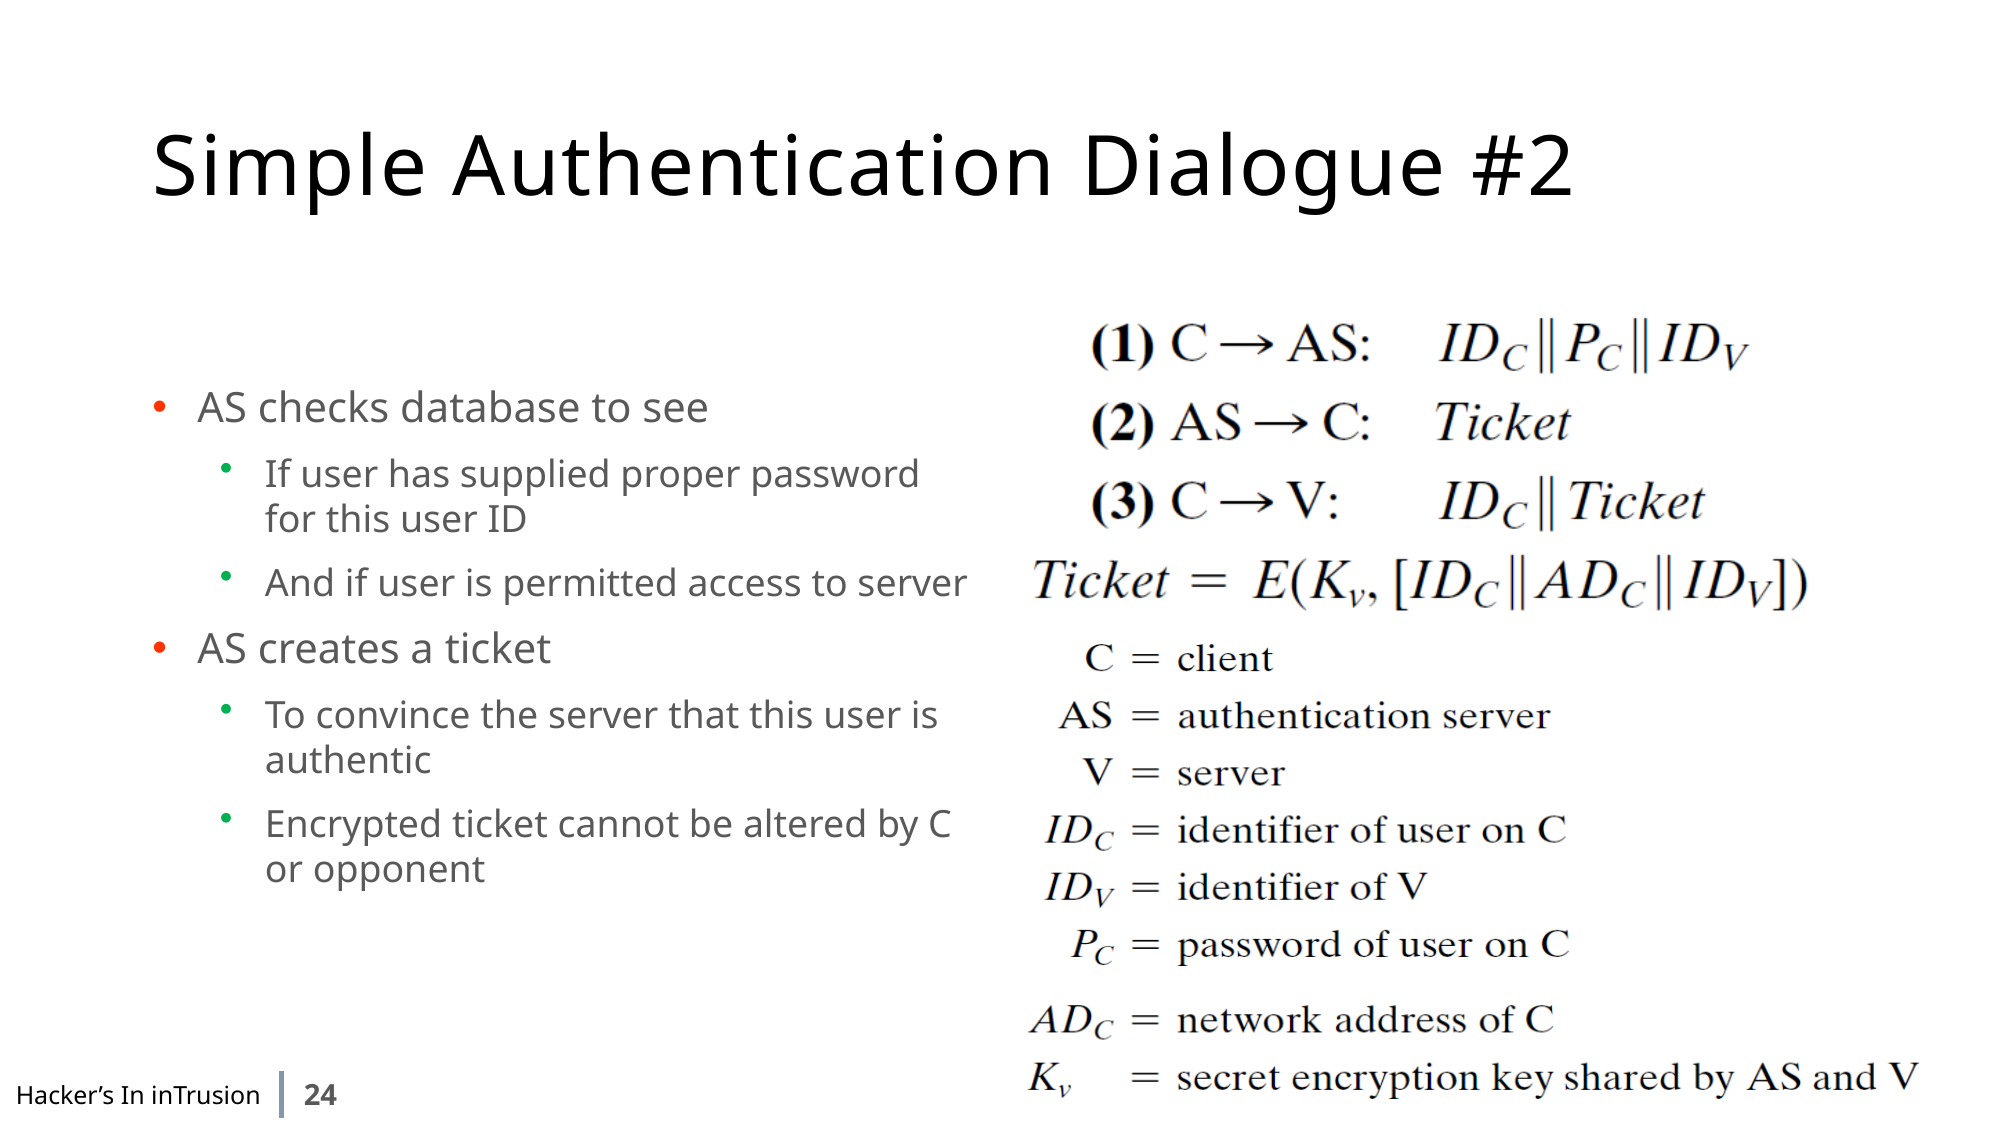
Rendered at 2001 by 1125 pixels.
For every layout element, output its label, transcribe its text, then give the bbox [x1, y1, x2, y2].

title Simple Authentication Dialogue #2 [137, 59, 1863, 278]
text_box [1012, 629, 1937, 1103]
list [1012, 299, 1820, 629]
